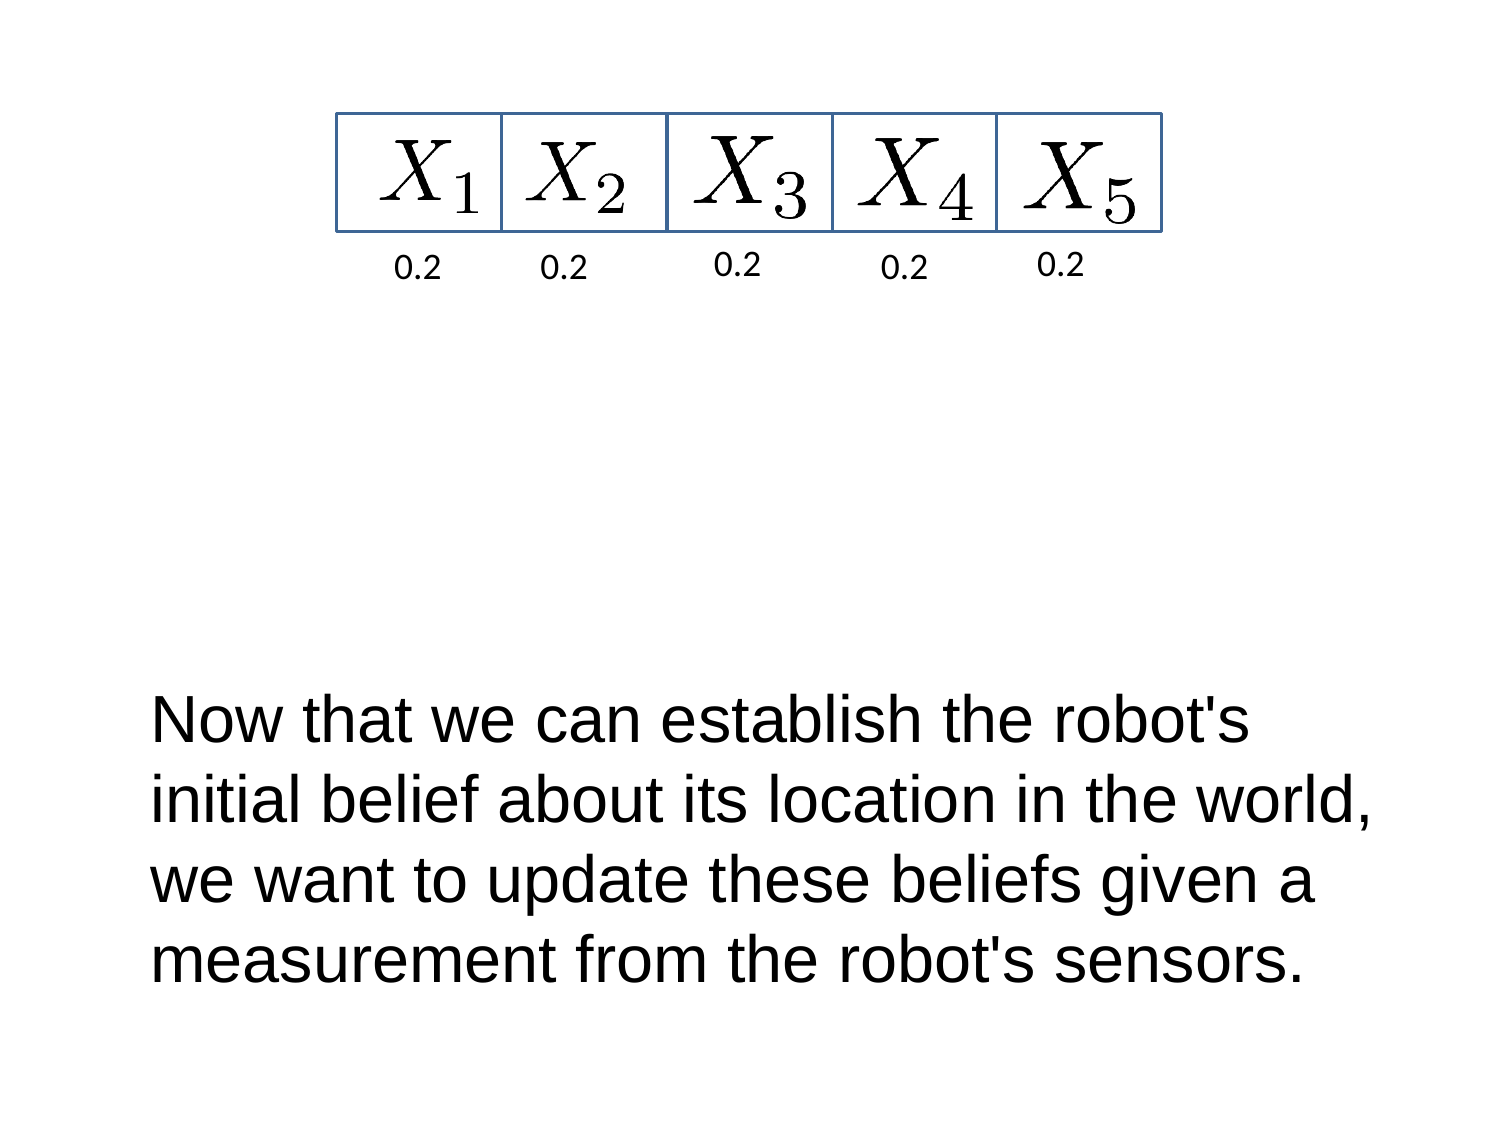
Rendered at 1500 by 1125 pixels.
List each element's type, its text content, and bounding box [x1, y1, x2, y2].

text_box 0.2 [699, 231, 798, 292]
text_box Now that we can establish the robot's initial belief about its location in the world, we want to update these beliefs given a measurement from the robot's sensors. [135, 668, 1424, 1004]
picture [693, 136, 807, 219]
picture [857, 138, 974, 221]
text_box [500, 112, 666, 233]
text_box [666, 112, 831, 233]
text_box [335, 112, 500, 233]
text_box [995, 112, 1163, 233]
text_box 0.2 [1022, 233, 1121, 292]
text_box 0.2 [525, 234, 624, 295]
picture [525, 141, 625, 214]
text_box 0.2 [866, 234, 965, 295]
text_box [831, 112, 995, 233]
picture [378, 140, 478, 214]
text_box 0.2 [379, 234, 478, 295]
picture [1022, 141, 1135, 225]
